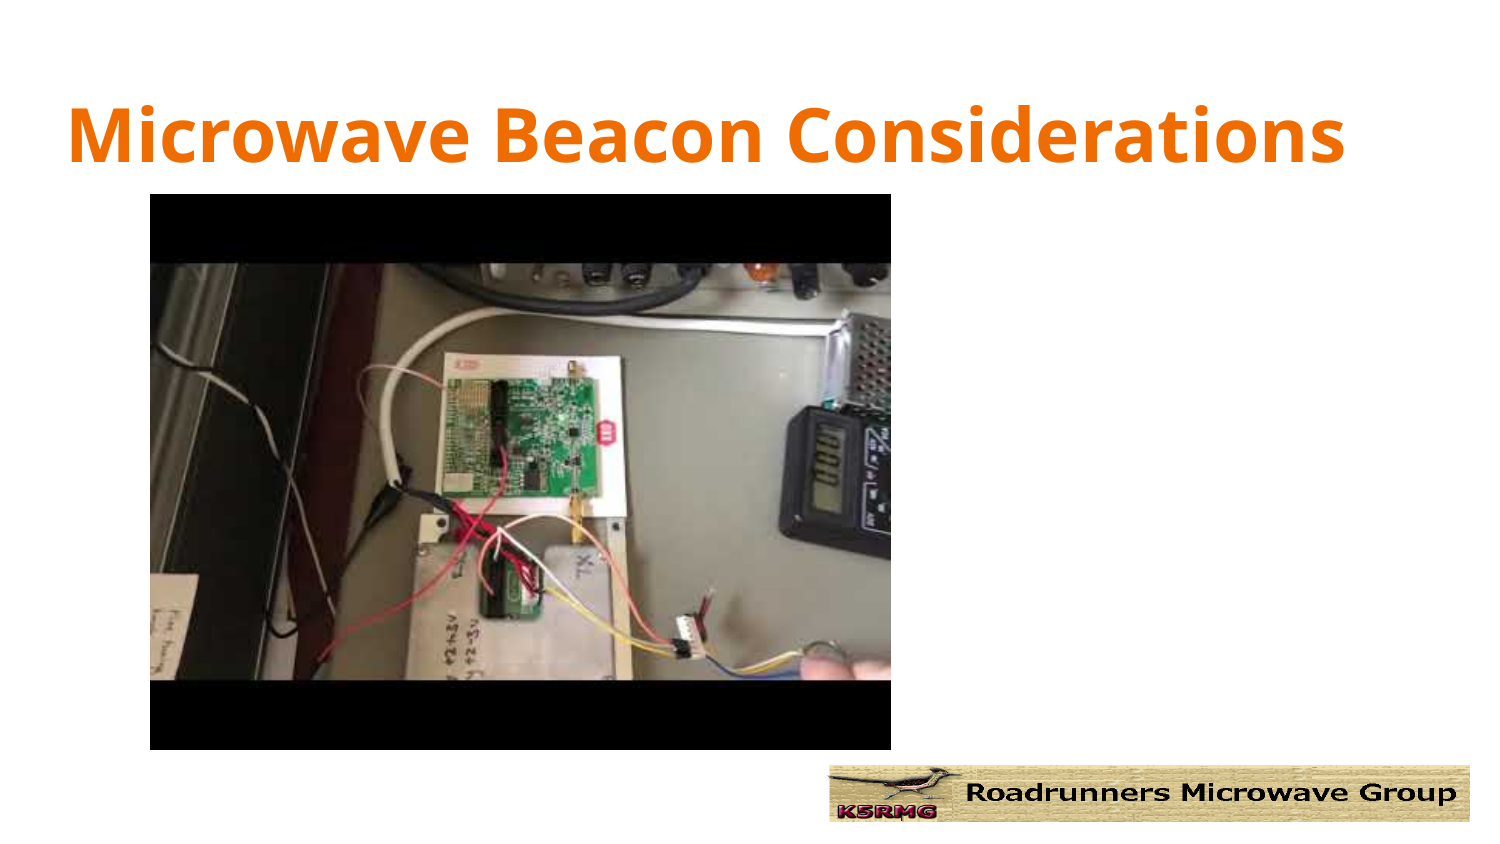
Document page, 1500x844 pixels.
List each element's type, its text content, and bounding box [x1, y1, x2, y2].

text_box Microwave Beacon Considerations [51, 72, 1449, 150]
picture [827, 764, 1471, 822]
picture [149, 194, 891, 751]
